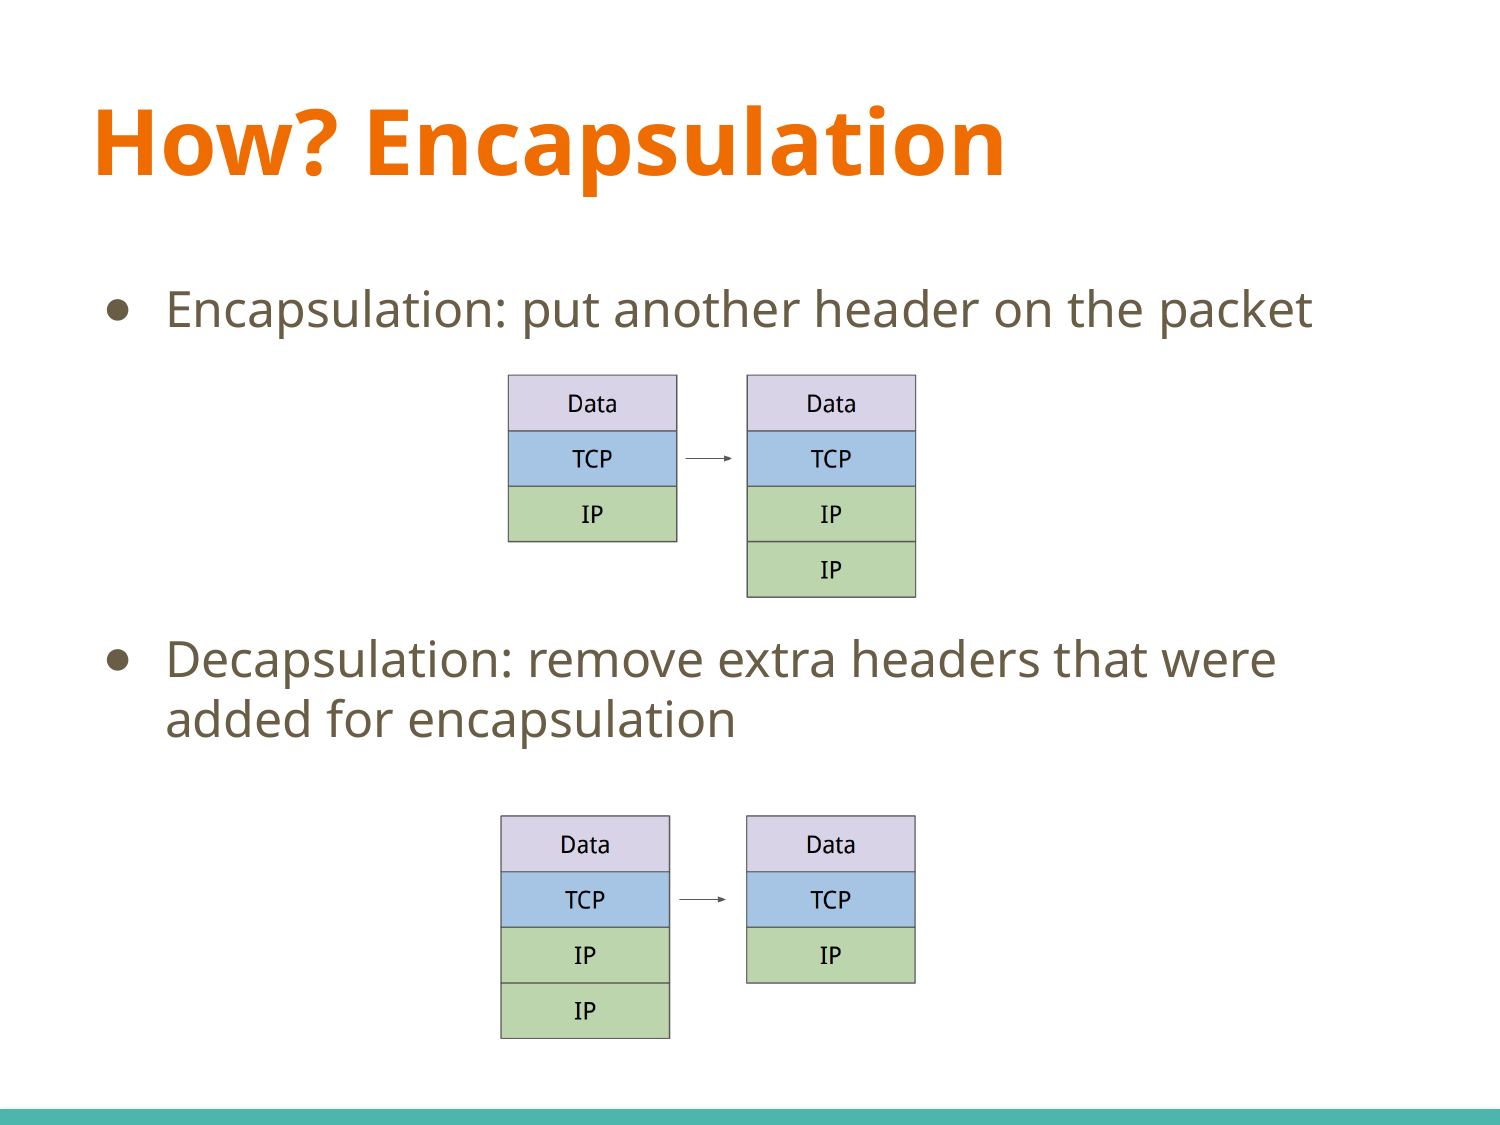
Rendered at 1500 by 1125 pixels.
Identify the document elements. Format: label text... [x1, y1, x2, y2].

picture [492, 807, 925, 1050]
list Encapsulation: put another header on the packet Decapsulation: remove extra headers that were added for encapsulation [75, 262, 1425, 1005]
picture [492, 360, 925, 623]
title How? Encapsulation [75, 45, 1425, 233]
